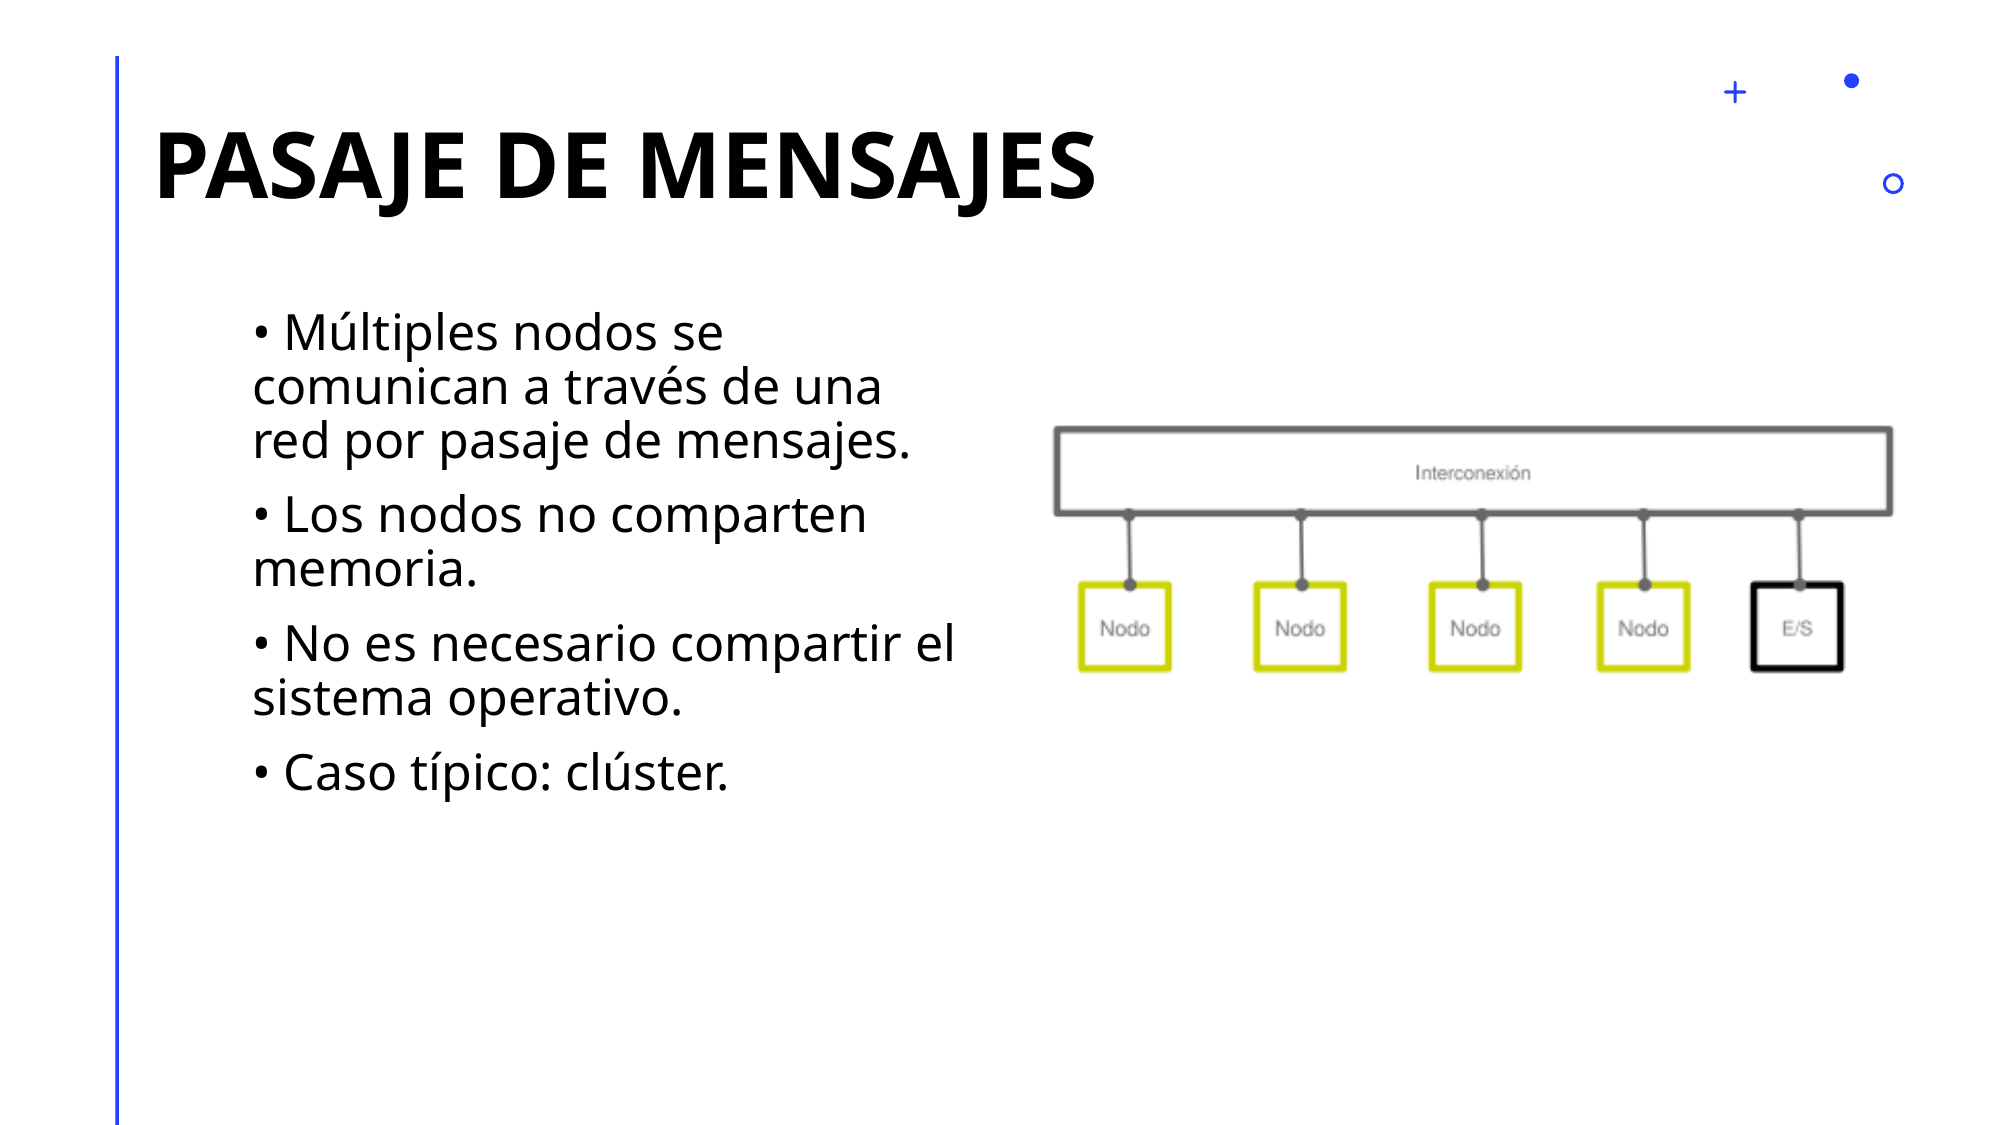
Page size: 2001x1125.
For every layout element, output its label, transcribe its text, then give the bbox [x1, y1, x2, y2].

title PASAJE DE MENSAJES [137, 59, 1863, 278]
list • Múltiples nodos se comunican a través de una red por pasaje de mensajes. • Los nodos no comparten memoria. • No es necesario compartir el sistema operativo. • Caso típico: clúster. [236, 299, 984, 1014]
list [999, 349, 1951, 776]
